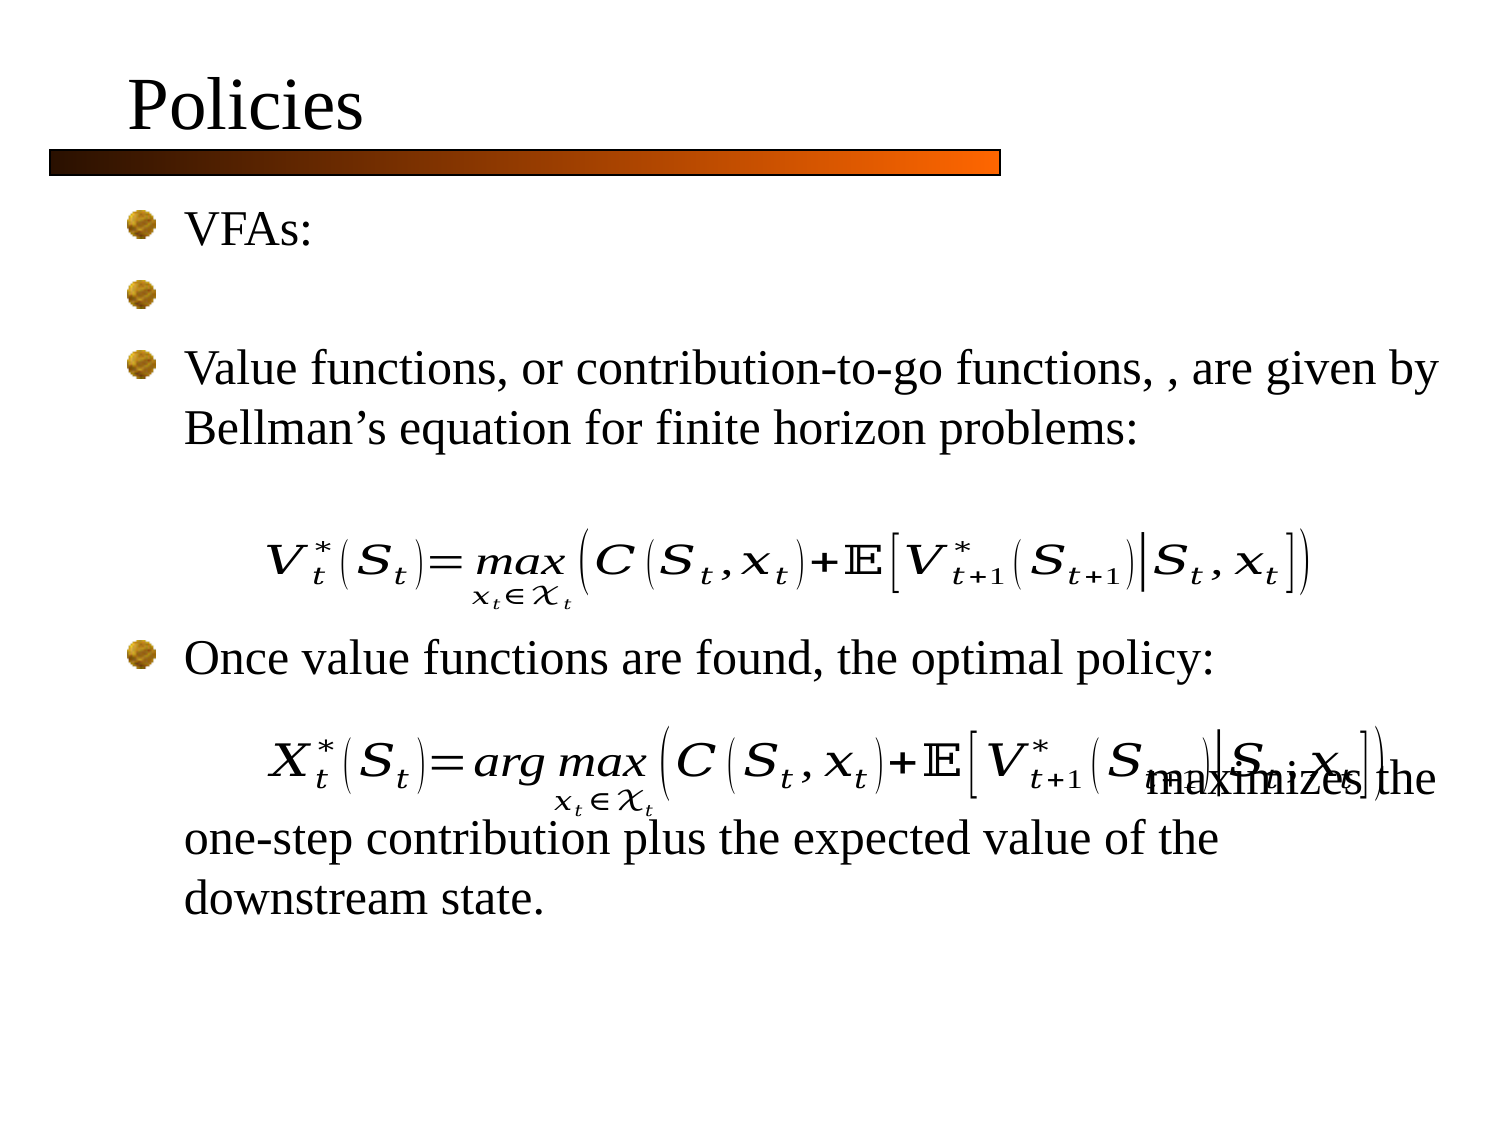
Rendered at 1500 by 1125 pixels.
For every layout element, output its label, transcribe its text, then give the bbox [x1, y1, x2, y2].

title Policies [112, 50, 1388, 150]
picture [127, 280, 156, 309]
picture [127, 350, 156, 379]
picture [127, 640, 156, 669]
picture [127, 210, 156, 239]
